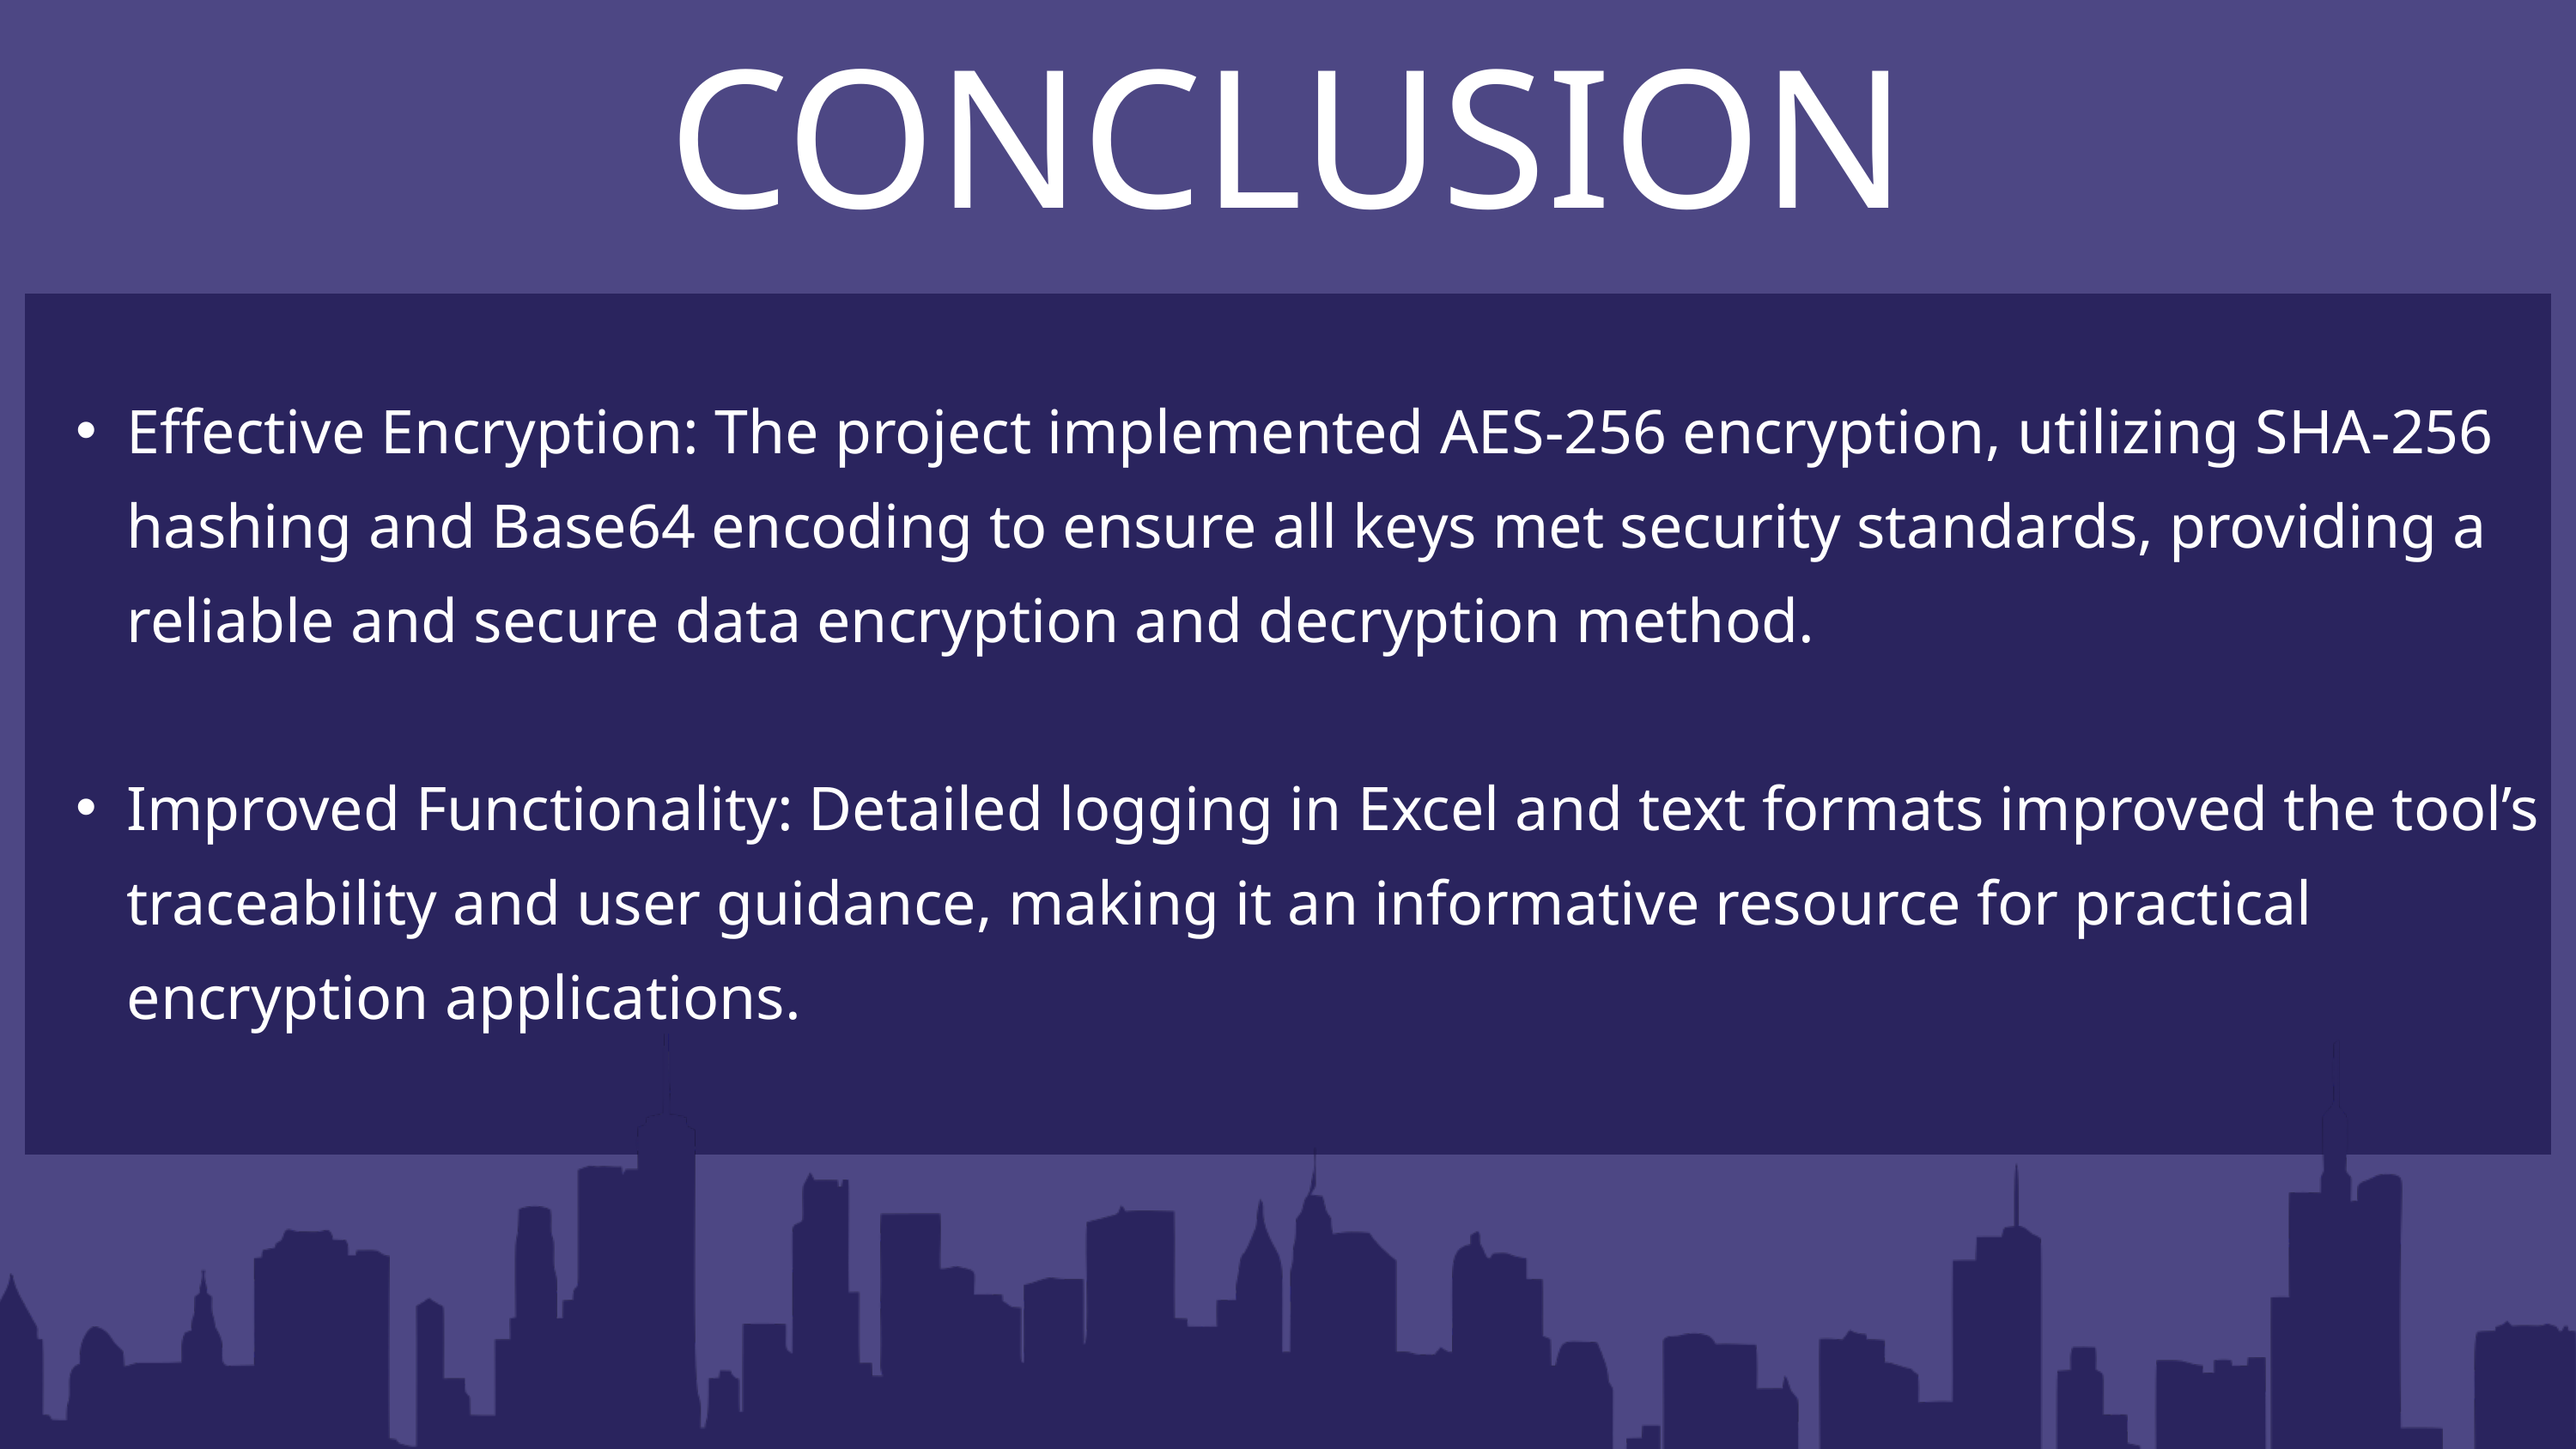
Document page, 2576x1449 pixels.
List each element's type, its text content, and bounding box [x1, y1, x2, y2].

text_box [0, 1034, 2576, 1449]
text_box CONCLUSION [291, 52, 2284, 247]
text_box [24, 293, 2552, 1155]
